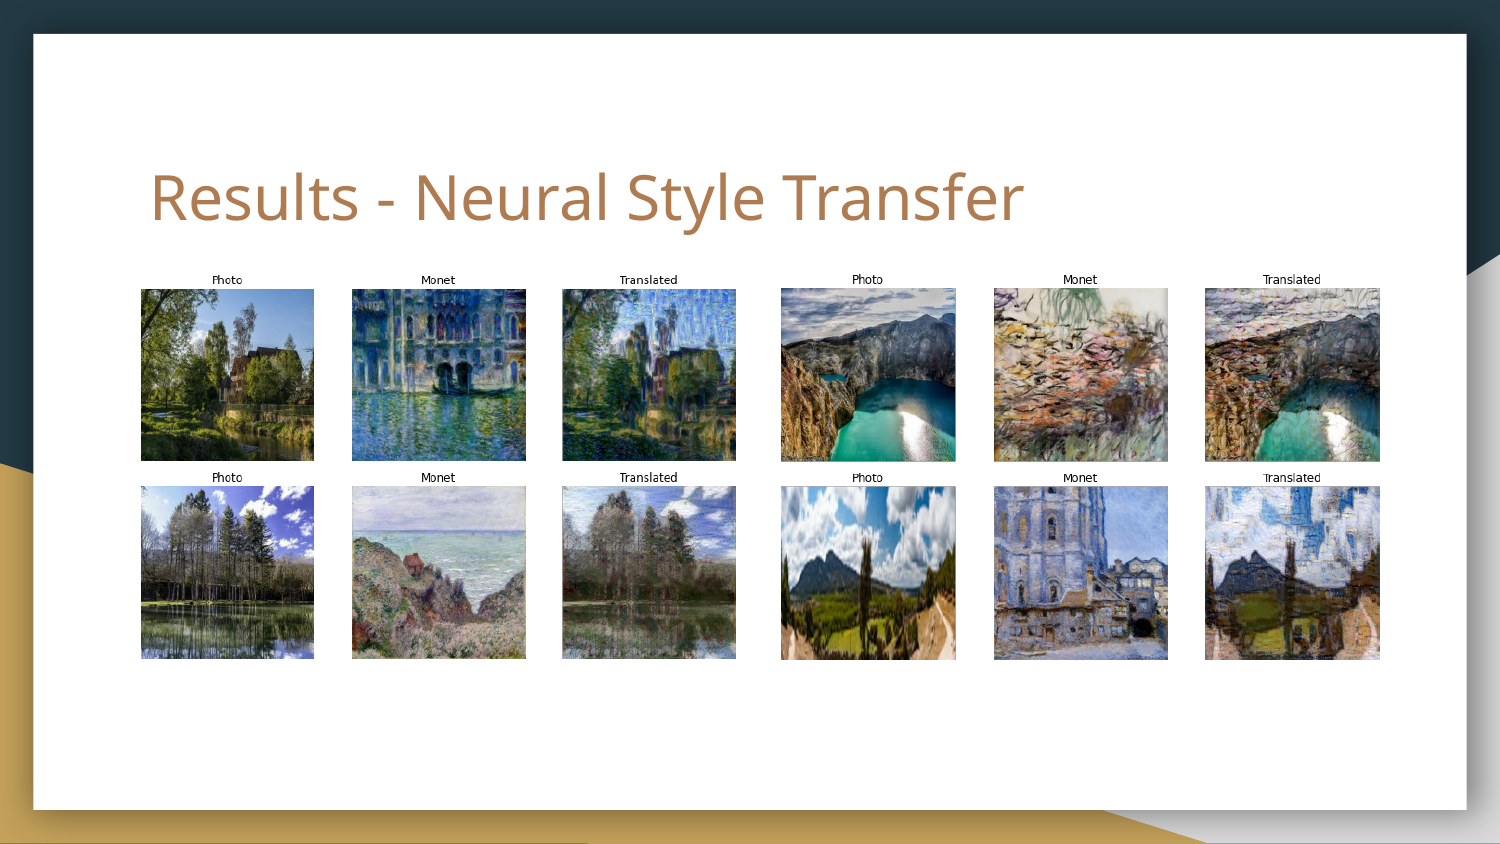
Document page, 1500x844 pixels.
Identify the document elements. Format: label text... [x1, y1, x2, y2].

picture [134, 268, 742, 667]
title Results - Neural Style Transfer [134, 138, 1366, 296]
picture [774, 271, 1385, 664]
